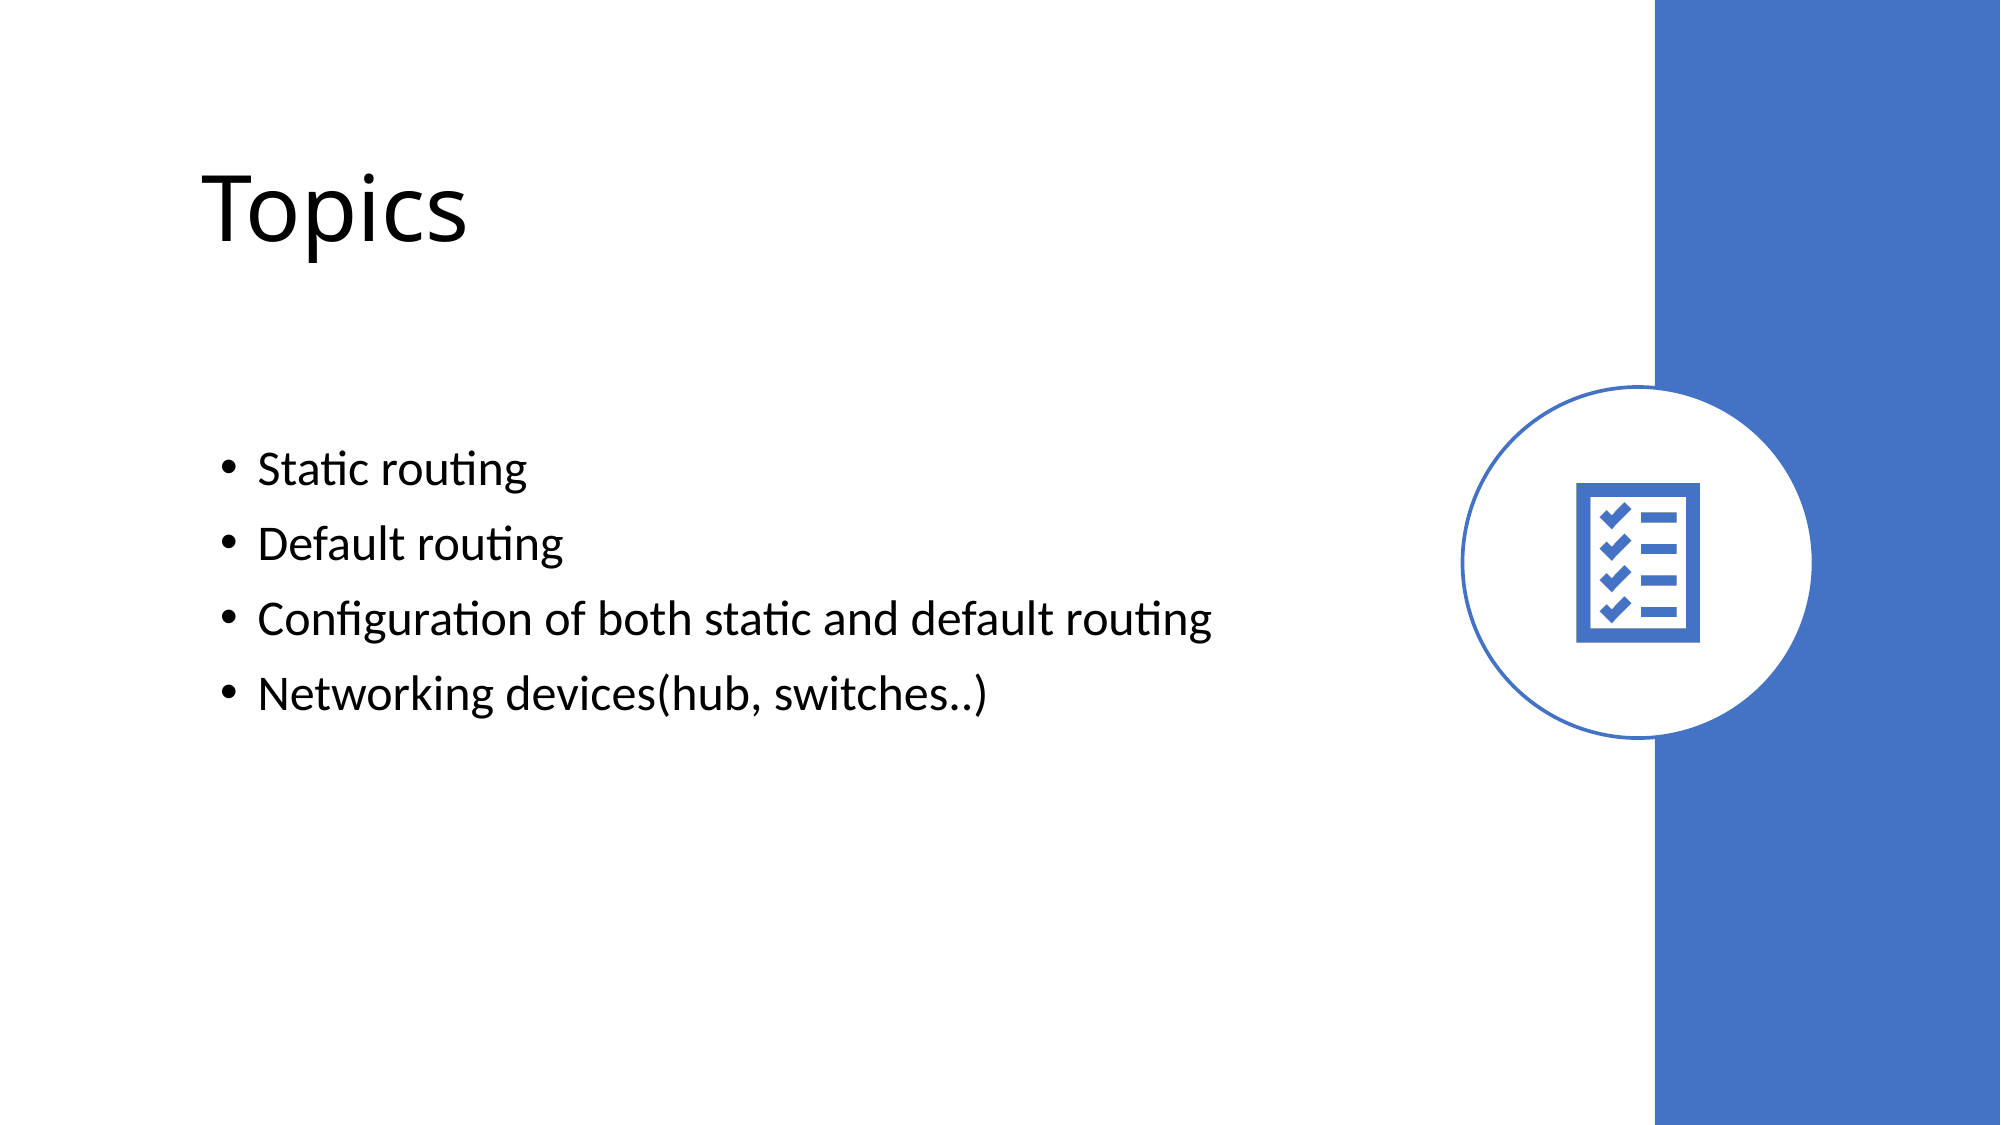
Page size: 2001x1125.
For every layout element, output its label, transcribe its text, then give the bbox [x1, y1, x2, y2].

text_box [1654, 0, 2000, 1125]
subtitle Static routing Default routing Configuration of both static and default routing Networking devices(hub, switches..) [186, 373, 1248, 940]
text_box [1461, 385, 1815, 740]
picture [1544, 468, 1732, 657]
title Topics [186, 102, 1413, 321]
